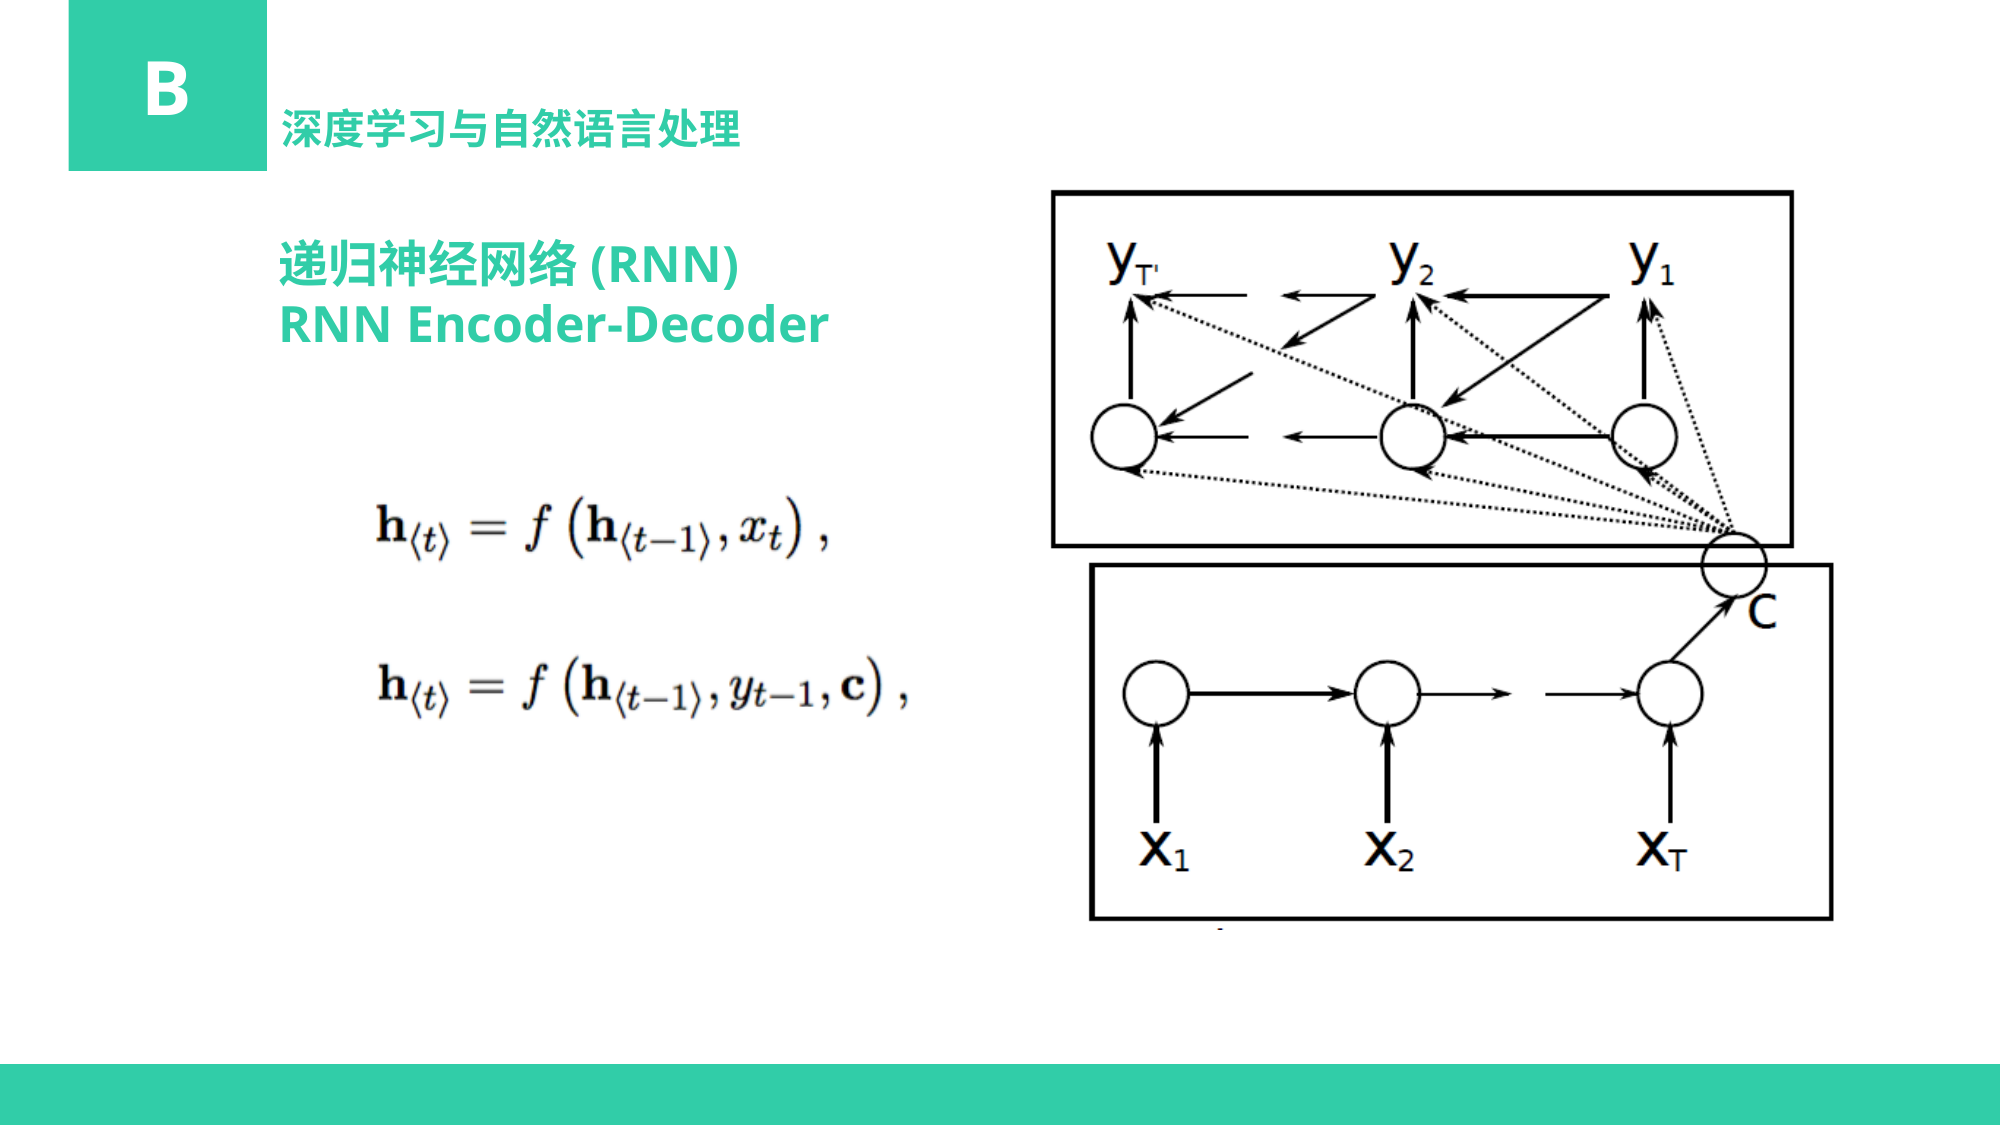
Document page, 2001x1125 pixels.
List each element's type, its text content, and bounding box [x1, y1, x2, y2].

text_box B [133, 33, 200, 138]
text_box 递归神经网络(RNN) RNN Encoder-Decoder [271, 225, 839, 361]
picture [317, 444, 894, 585]
text_box [68, 0, 267, 171]
picture [336, 618, 976, 750]
text_box 深度学习与自然语言处理 [273, 95, 749, 161]
picture [1043, 183, 1841, 931]
